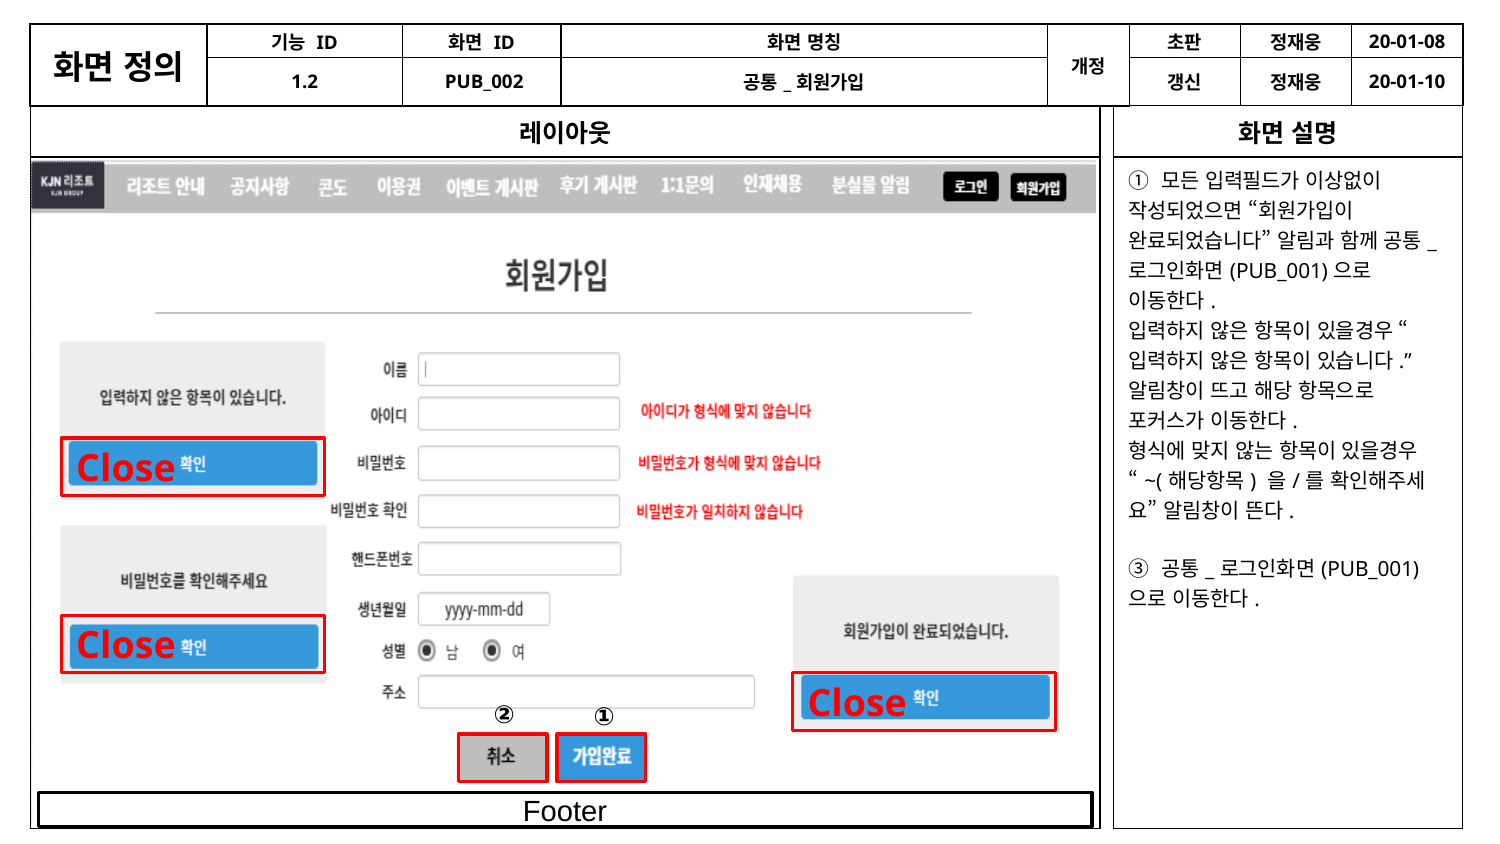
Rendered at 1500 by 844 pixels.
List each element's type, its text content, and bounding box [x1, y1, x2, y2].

table_cell 정재웅 [1241, 58, 1351, 105]
table_header 화면 명칭 [562, 25, 1047, 57]
table_cell PUB_002 [403, 58, 560, 105]
table_header 레이아웃 [31, 106, 1099, 156]
table_header 기능 ID [208, 25, 402, 57]
table_header 화면 ID [403, 25, 560, 57]
picture [31, 160, 1096, 826]
table_cell 공통_회원가입 [562, 58, 1047, 105]
table_header 개정 [1048, 25, 1129, 105]
table_header 20-01-08 [1352, 25, 1462, 57]
table_header 초판 [1130, 25, 1240, 57]
table_cell 1.2 [208, 58, 402, 105]
table_header 화면 정의 [31, 25, 206, 105]
table_header 화면 설명 [1114, 106, 1462, 156]
table_cell ① 모든 입력필드가 이상없이 작성되었으면 “회원가입이 완료되었습니다” 알림과 함께 공통_로그인화면(PUB_001)으로 이동한다. 입력하지 않은 항목이 있을경우 “입력하지 않은 항목이 있습니다.” 알림창이 뜨고 해당 항목으로 포커스가 이동한다. 형식에 맞지 않는 항목이 있을경우 “~(해당항목) 을/를 확인해주세요” 알림창이 뜬다. ③ 공통_로그인화면(PUB_001)으로 이동한다. [1114, 158, 1462, 828]
table_cell 갱신 [1130, 58, 1240, 105]
table_cell 20-01-10 [1352, 58, 1462, 105]
table_header 정재웅 [1241, 25, 1351, 57]
